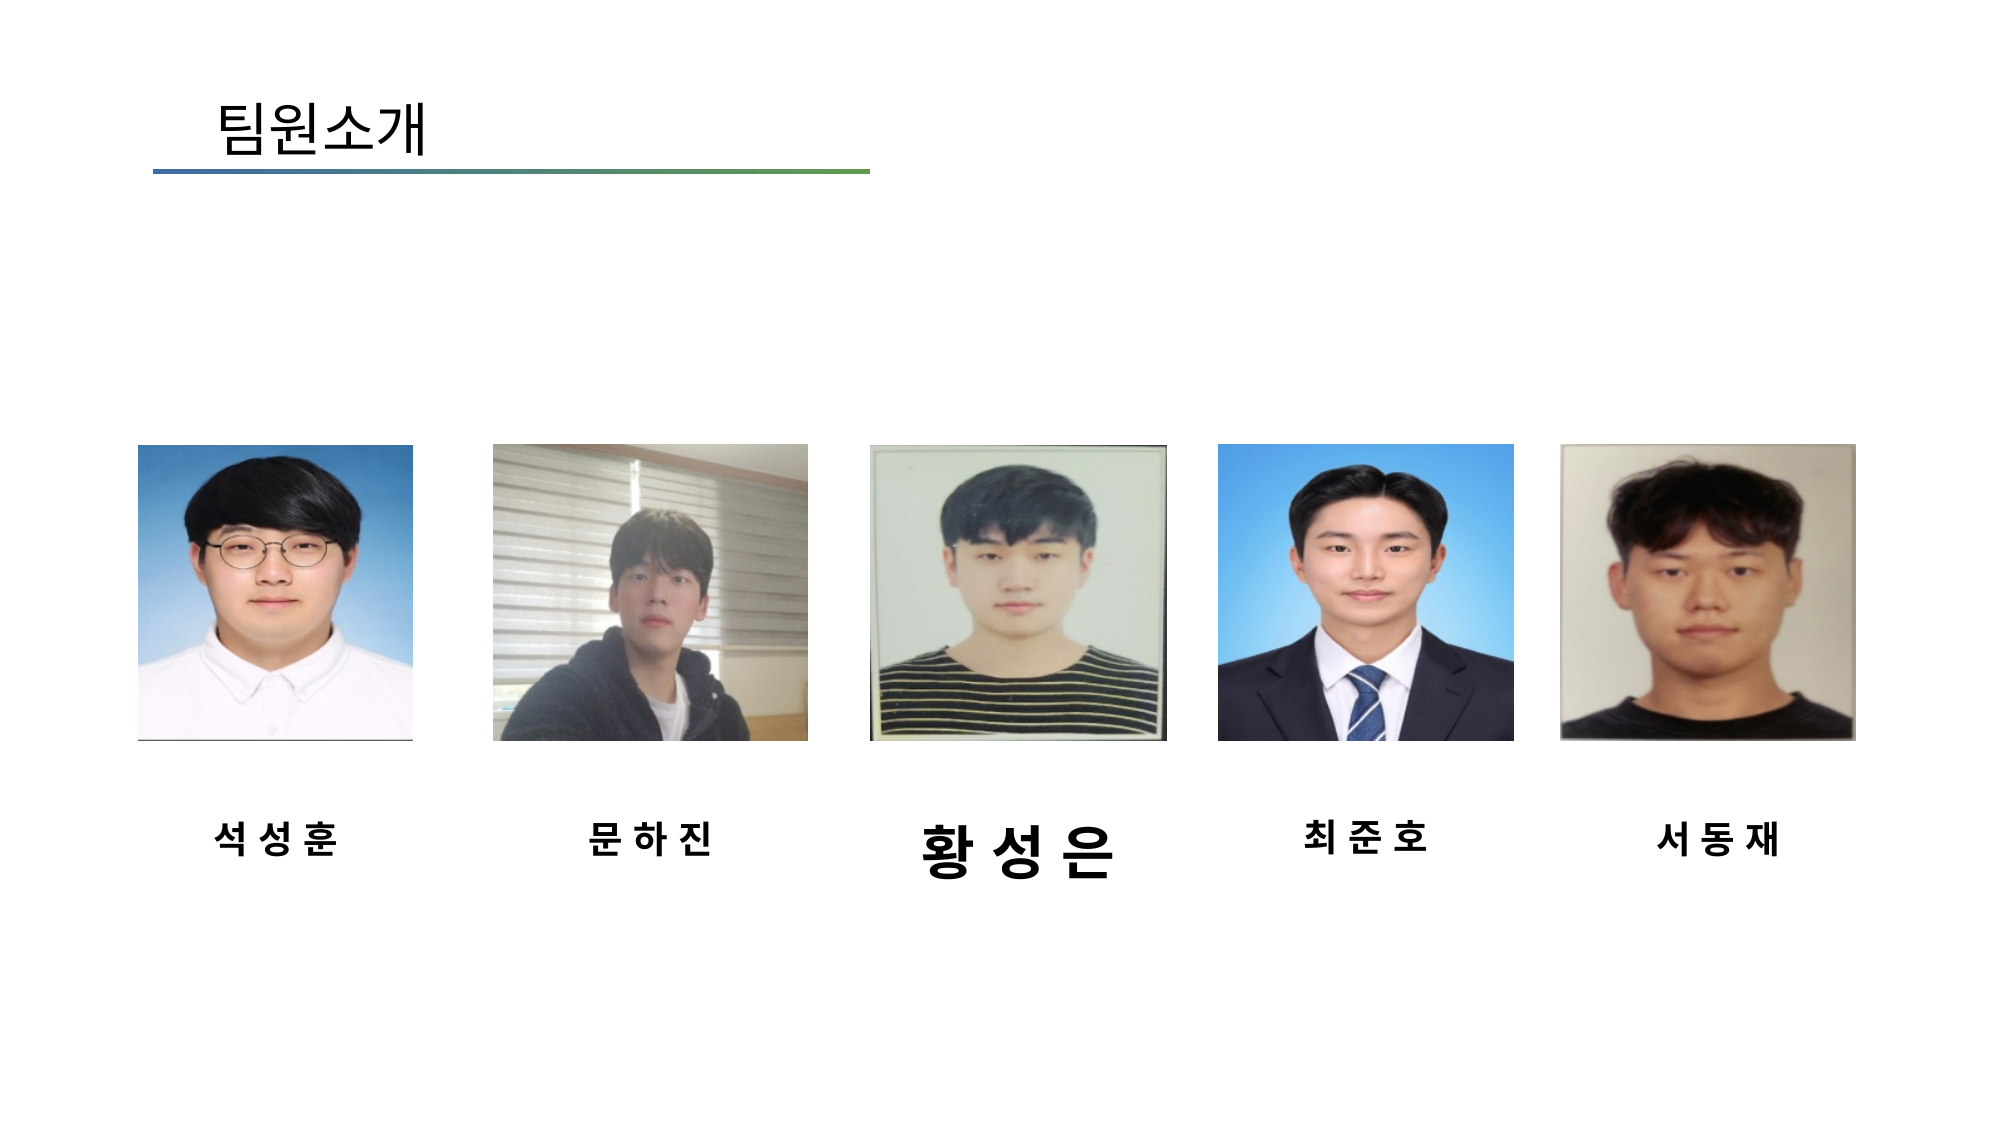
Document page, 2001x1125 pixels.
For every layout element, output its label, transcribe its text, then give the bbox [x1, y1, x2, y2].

text_box 문 하 진 [513, 808, 788, 869]
picture [1560, 444, 1856, 741]
text_box 서 동 재 [1581, 808, 1856, 869]
text_box 팀원소개 [200, 85, 445, 171]
picture [138, 445, 413, 741]
text_box 석 성 훈 [138, 808, 413, 869]
picture [493, 444, 808, 741]
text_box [1218, 444, 1514, 868]
text_box [151, 168, 871, 176]
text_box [870, 445, 1167, 895]
